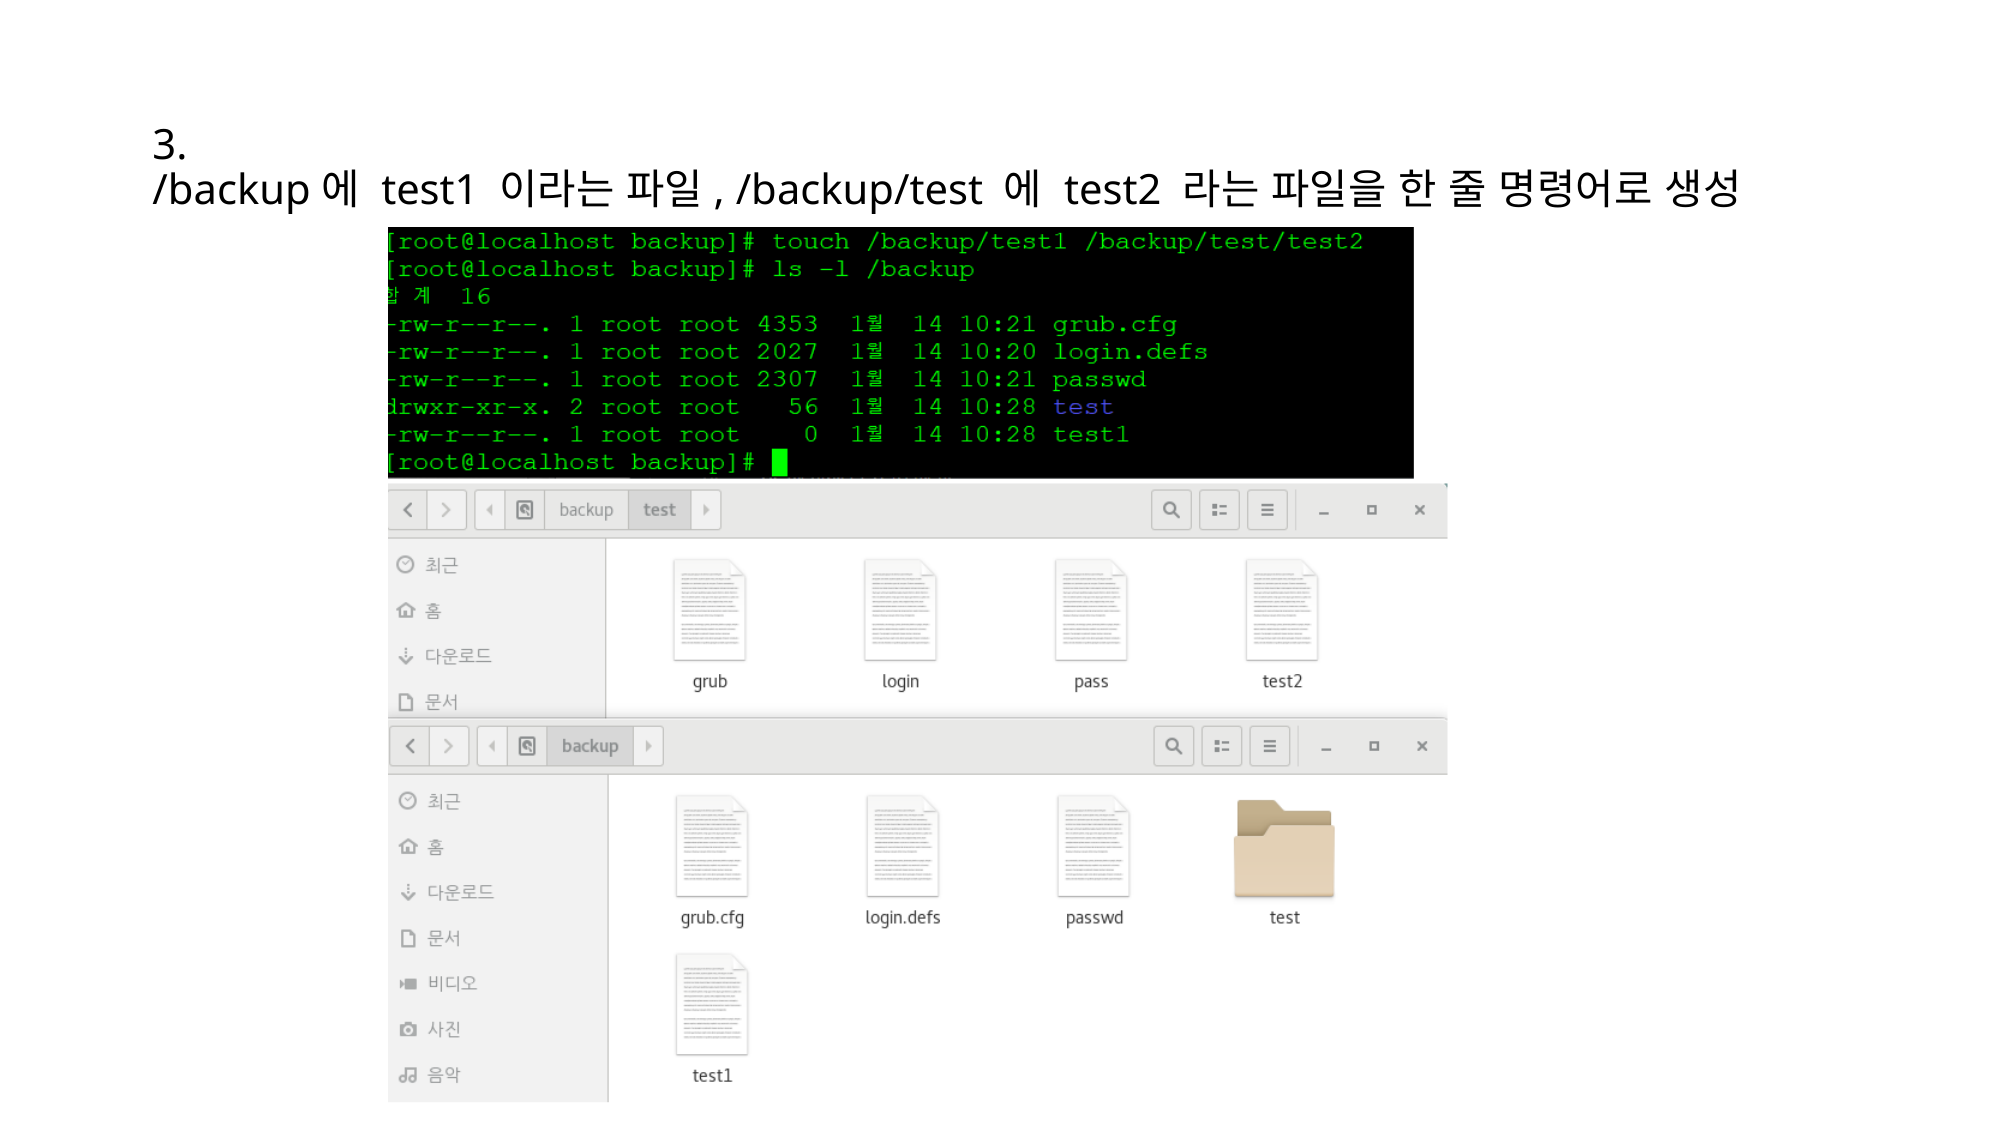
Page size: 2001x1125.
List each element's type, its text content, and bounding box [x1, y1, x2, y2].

title 3. /backup에 test1 이라는 파일, /backup/test 에 test2 라는 파일을 한 줄 명령어로 생성 [137, 59, 1863, 278]
picture [388, 227, 1612, 1125]
